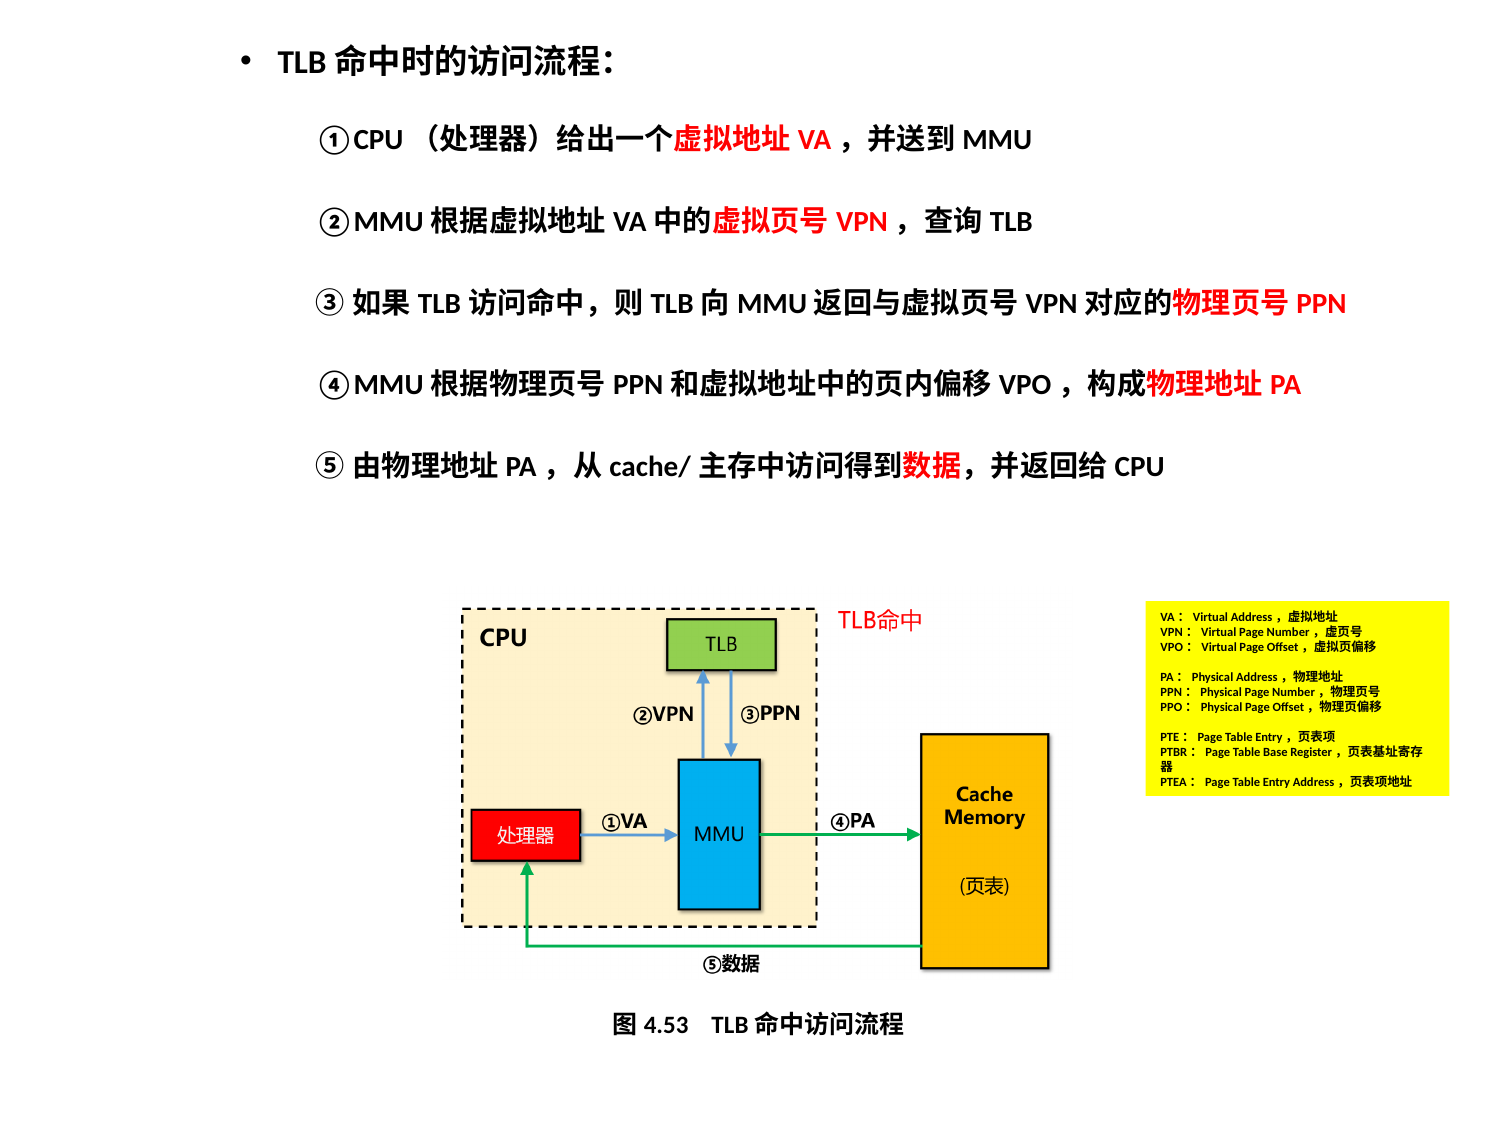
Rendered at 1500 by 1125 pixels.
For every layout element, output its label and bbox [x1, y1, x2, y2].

text_box [74, 32, 1450, 1048]
